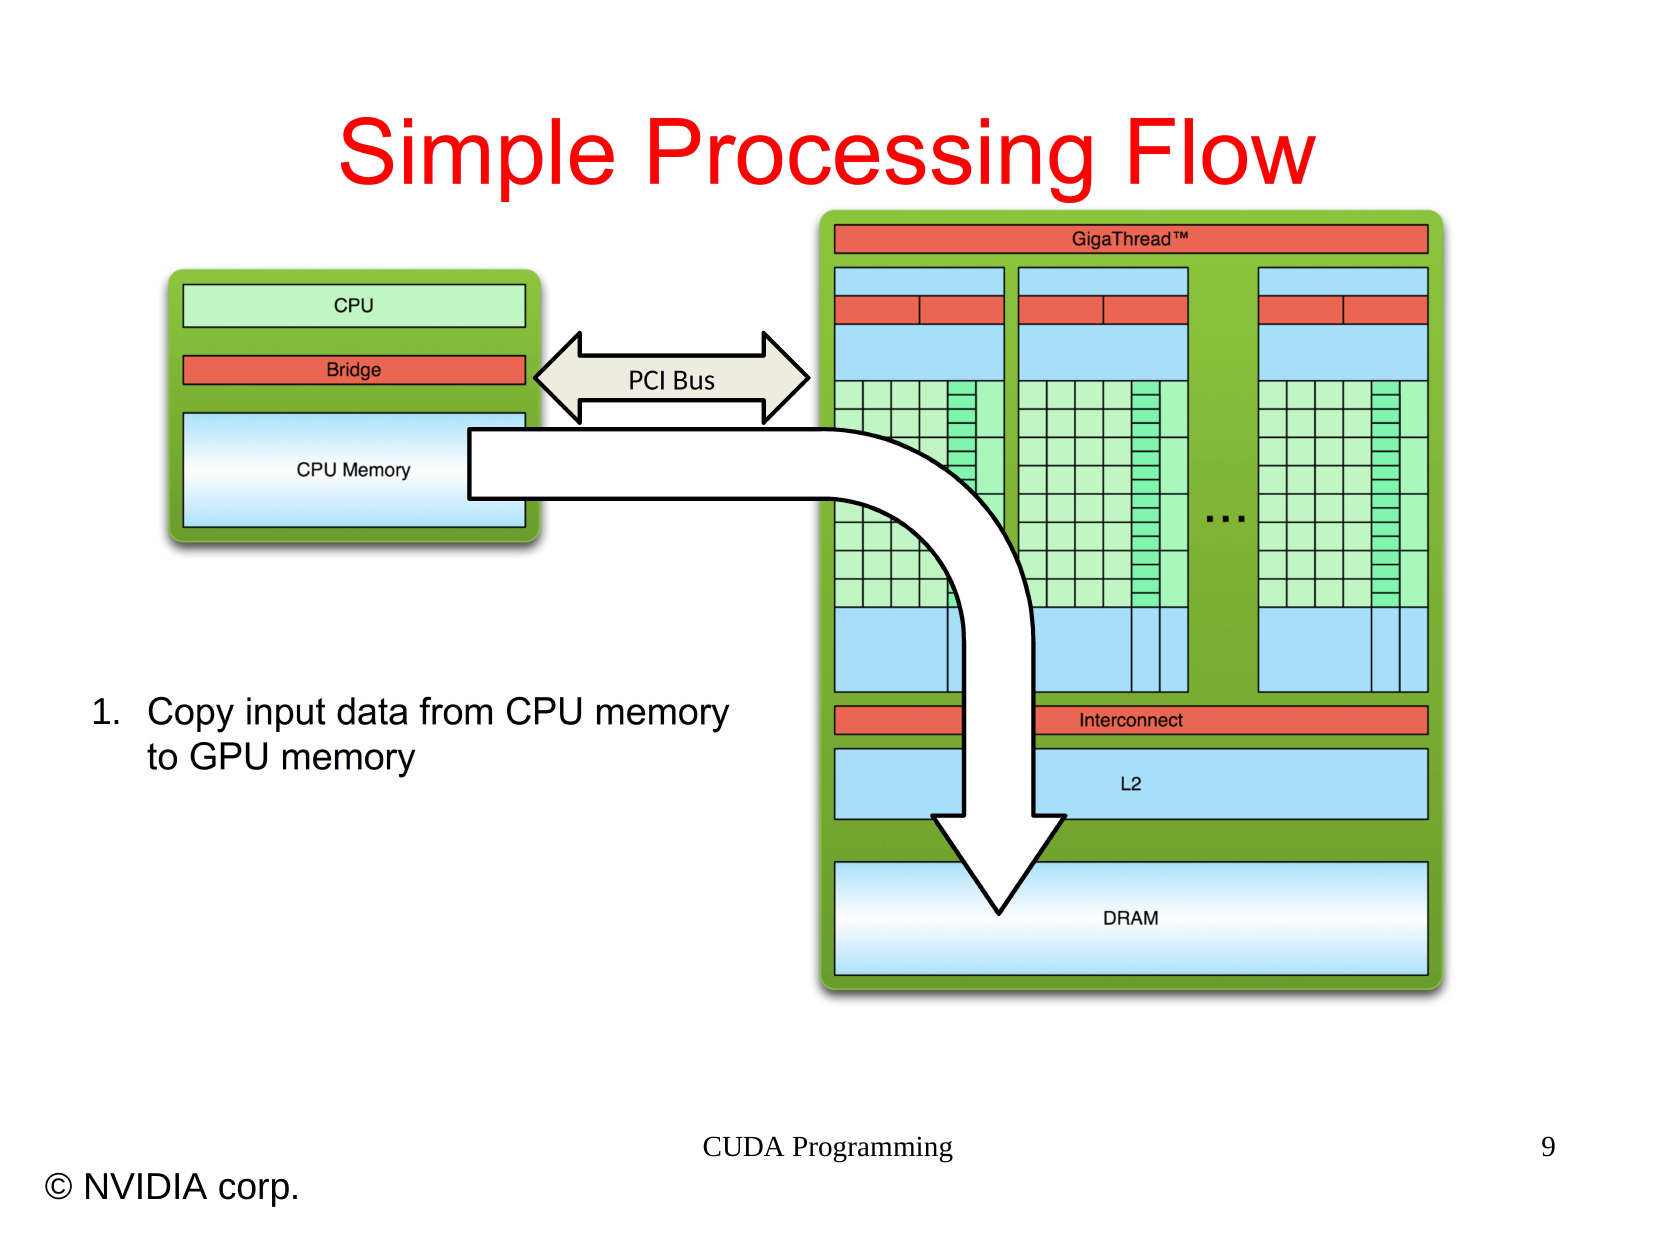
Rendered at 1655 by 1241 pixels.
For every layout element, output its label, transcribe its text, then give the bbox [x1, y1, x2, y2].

text_box 9 [1537, 1127, 1575, 1162]
text_box © NVIDIA corp. [42, 1163, 302, 1208]
text_box [147, 114, 1454, 1007]
footer CUDA Programming [700, 1127, 955, 1241]
text_box 1. [88, 685, 125, 733]
